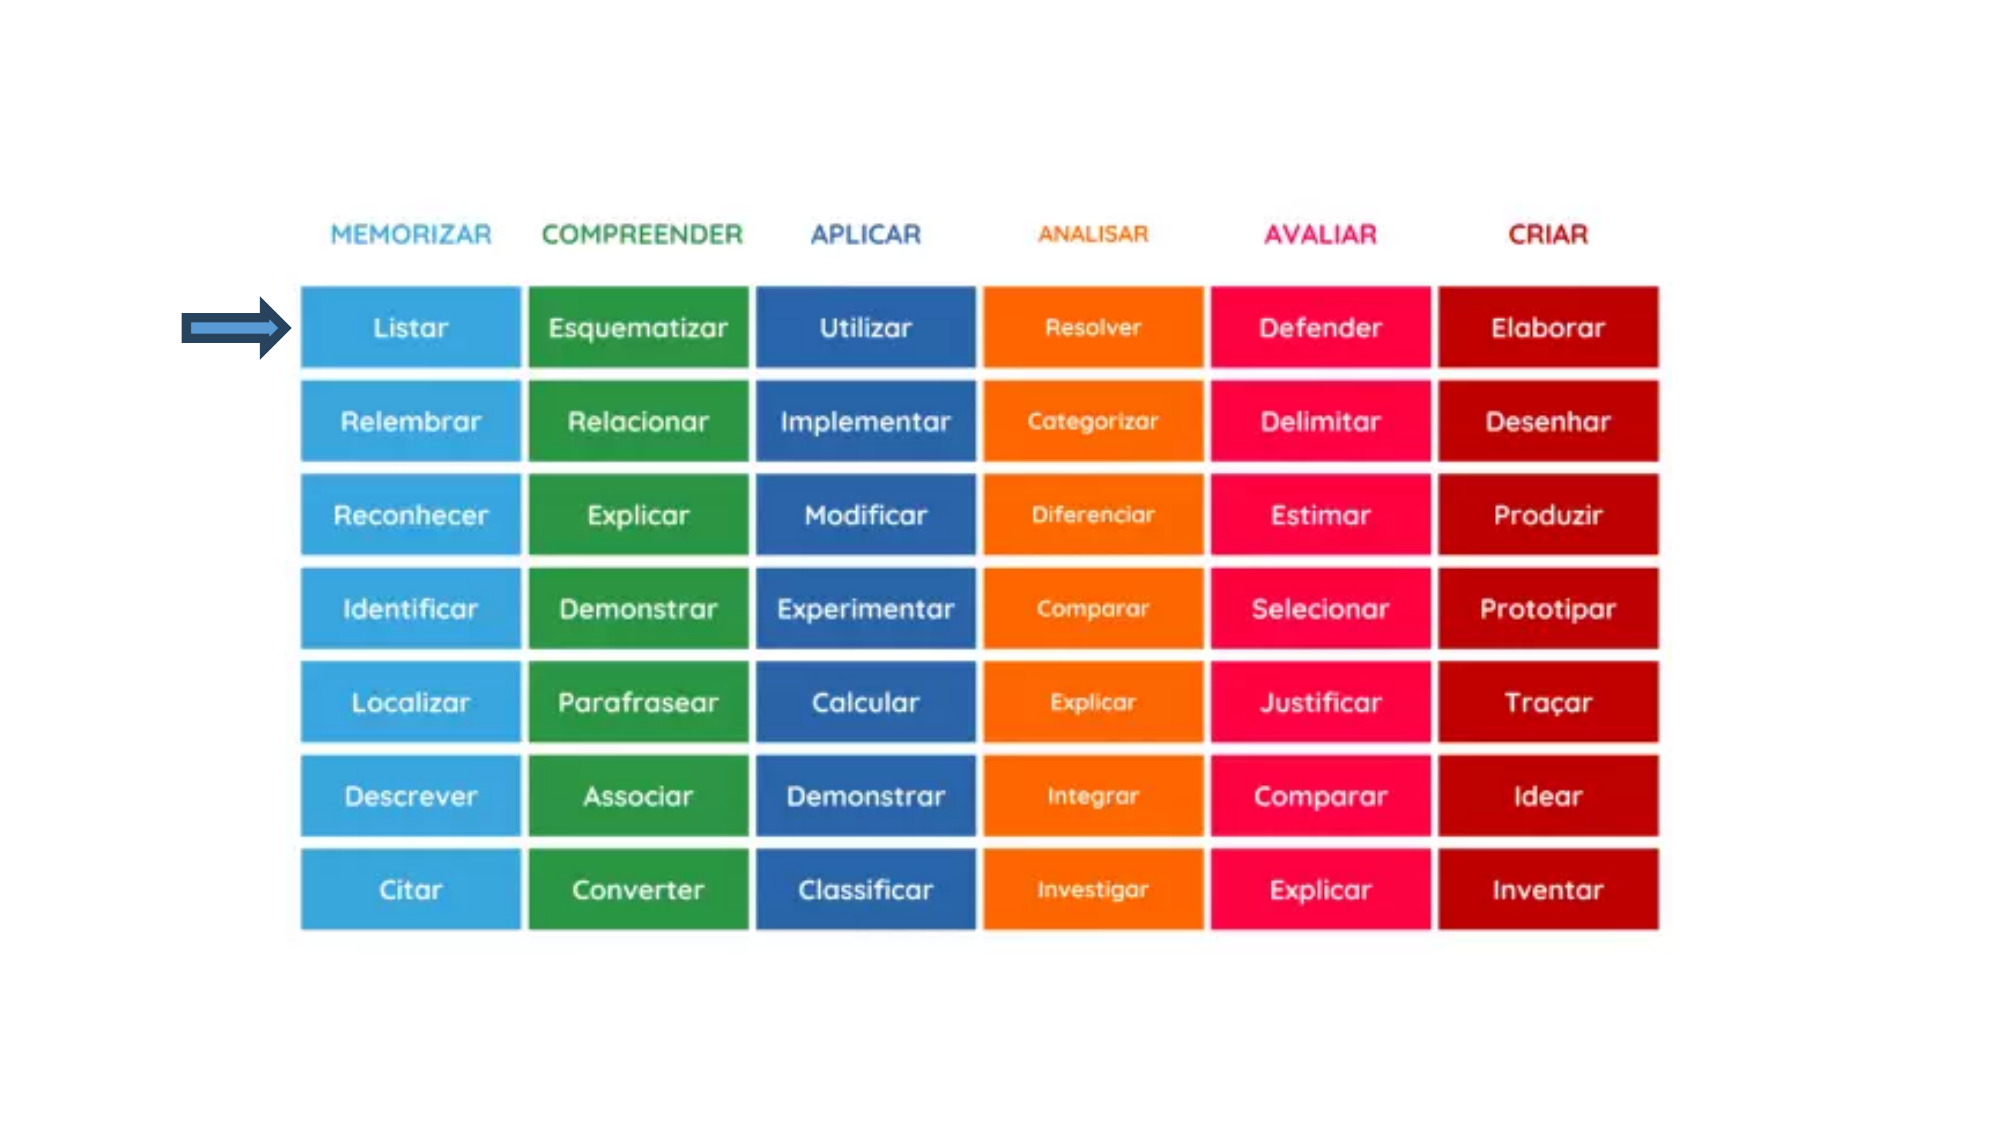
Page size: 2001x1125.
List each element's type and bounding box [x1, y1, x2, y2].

text_box [185, 305, 285, 351]
picture [285, 171, 1672, 954]
